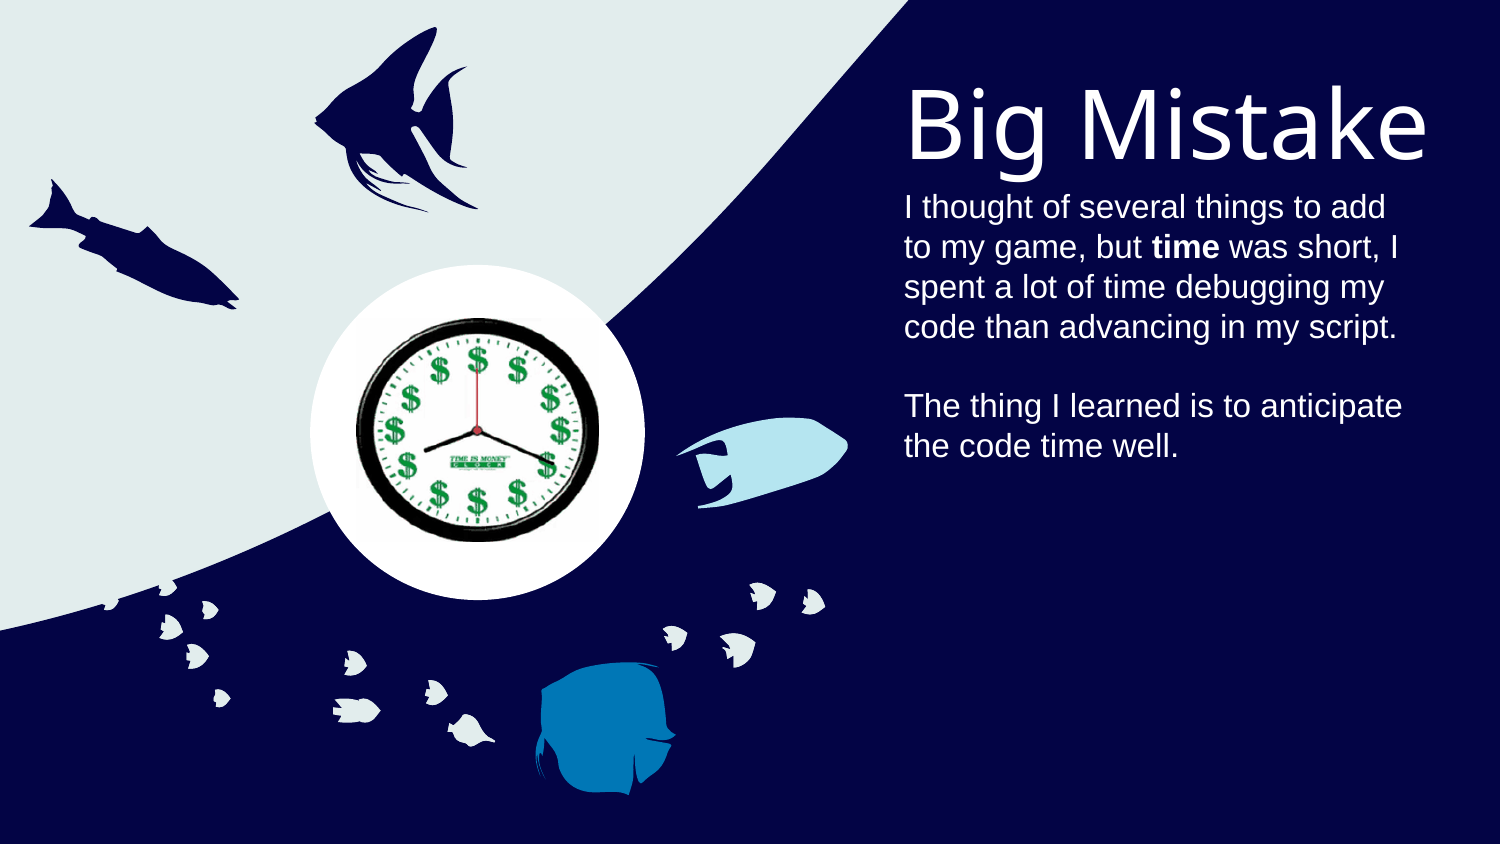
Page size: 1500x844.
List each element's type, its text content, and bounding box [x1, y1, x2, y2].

subtitle I thought of several things to add to my game, but time was short, I spent a lot of time debugging my code than advancing in my script. The thing I learned is to anticipate the code time well. [903, 184, 1423, 520]
picture [356, 318, 599, 542]
text_box [314, 27, 479, 213]
title Big Mistake [903, 60, 1500, 179]
text_box [676, 417, 848, 509]
text_box [535, 662, 676, 796]
text_box [28, 179, 240, 310]
